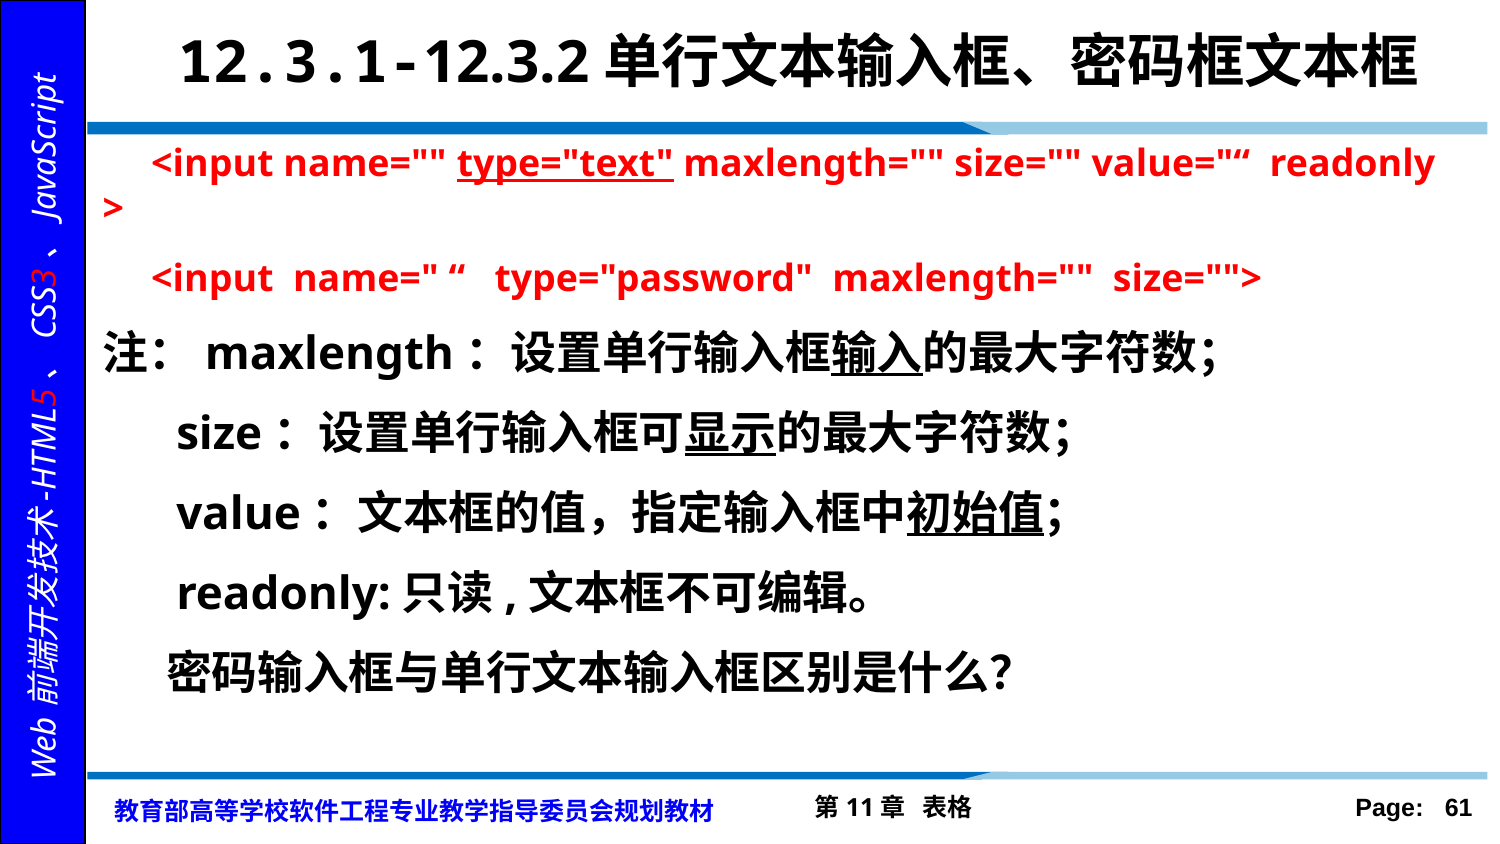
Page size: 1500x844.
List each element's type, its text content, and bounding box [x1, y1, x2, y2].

list <input name="" type="text" maxlength="" size="" value="“ readonly > <input name=" “ type="password" maxlength="" size=""> 注：maxlength：设置单行输入框输入的最大字符数； size：设置单行输入框可显示的最大字符数； value：文本框的值，指定输入框中初始值； readonly:只读,文本框不可编辑。 密码输入框与单行文本输入框区别是什么？ [86, 130, 1482, 760]
title 12.3.1-12.3.2单行文本输入框、密码框文本框 [161, 11, 1436, 106]
